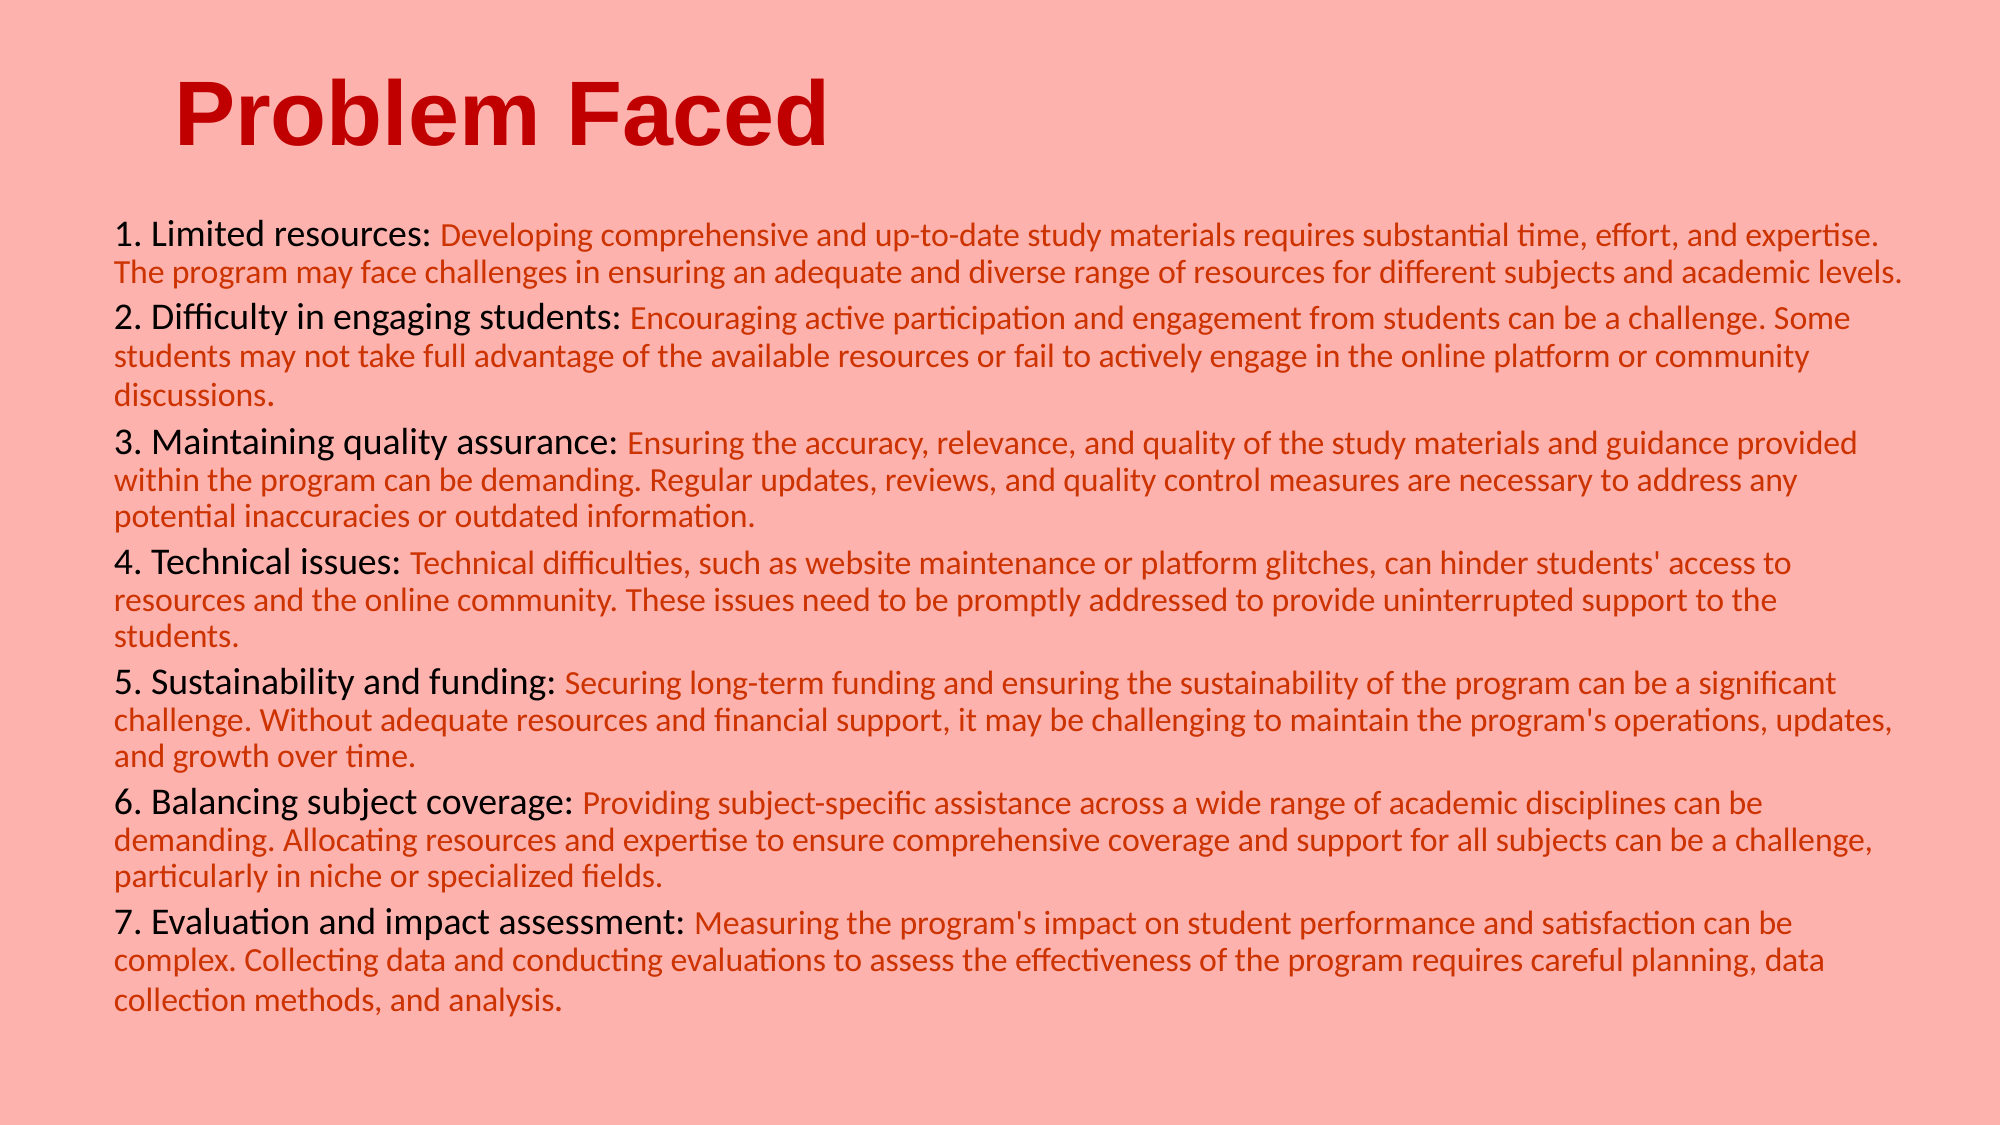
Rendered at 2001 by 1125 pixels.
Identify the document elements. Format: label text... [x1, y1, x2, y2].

list 1. Limited resources: Developing comprehensive and up-to-date study materials requires substantial time, effort, and expertise. The program may face challenges in ensuring an adequate and diverse range of resources for different subjects and academic levels. 2. Difficulty in engaging students: Encouraging active participation and engagement from students can be a challenge. Some students may not take full advantage of the available resources or fail to actively engage in the online platform or community discussions. 3. Maintaining quality assurance: Ensuring the accuracy, relevance, and quality of the study materials and guidance provided within the program can be demanding. Regular updates, reviews, and quality control measures are necessary to address any potential inaccuracies or outdated information. 4. Technical issues: Technical difficulties, such as website maintenance or platform glitches, can hinder students' access to resources and the online community. These issues need to be promptly addressed to provide uninterrupted support to the students. 5. Sustainability and funding: Securing long-term funding and ensuring the sustainability of the program can be a significant challenge. Without adequate resources and financial support, it may be challenging to maintain the program's operations, updates, and growth over time. 6. Balancing subject coverage: Providing subject-specific assistance across a wide range of academic disciplines can be demanding. Allocating resources and expertise to ensure comprehensive coverage and support for all subjects can be a challenge, particularly in niche or specialized fields. 7. Evaluation and impact assessment: Measuring the program's impact on student performance and satisfaction can be complex. Collecting data and conducting evaluations to assess the effectiveness of the program requires careful planning, data collection methods, and analysis. [98, 176, 1918, 1074]
title Problem Faced [159, 55, 1885, 176]
